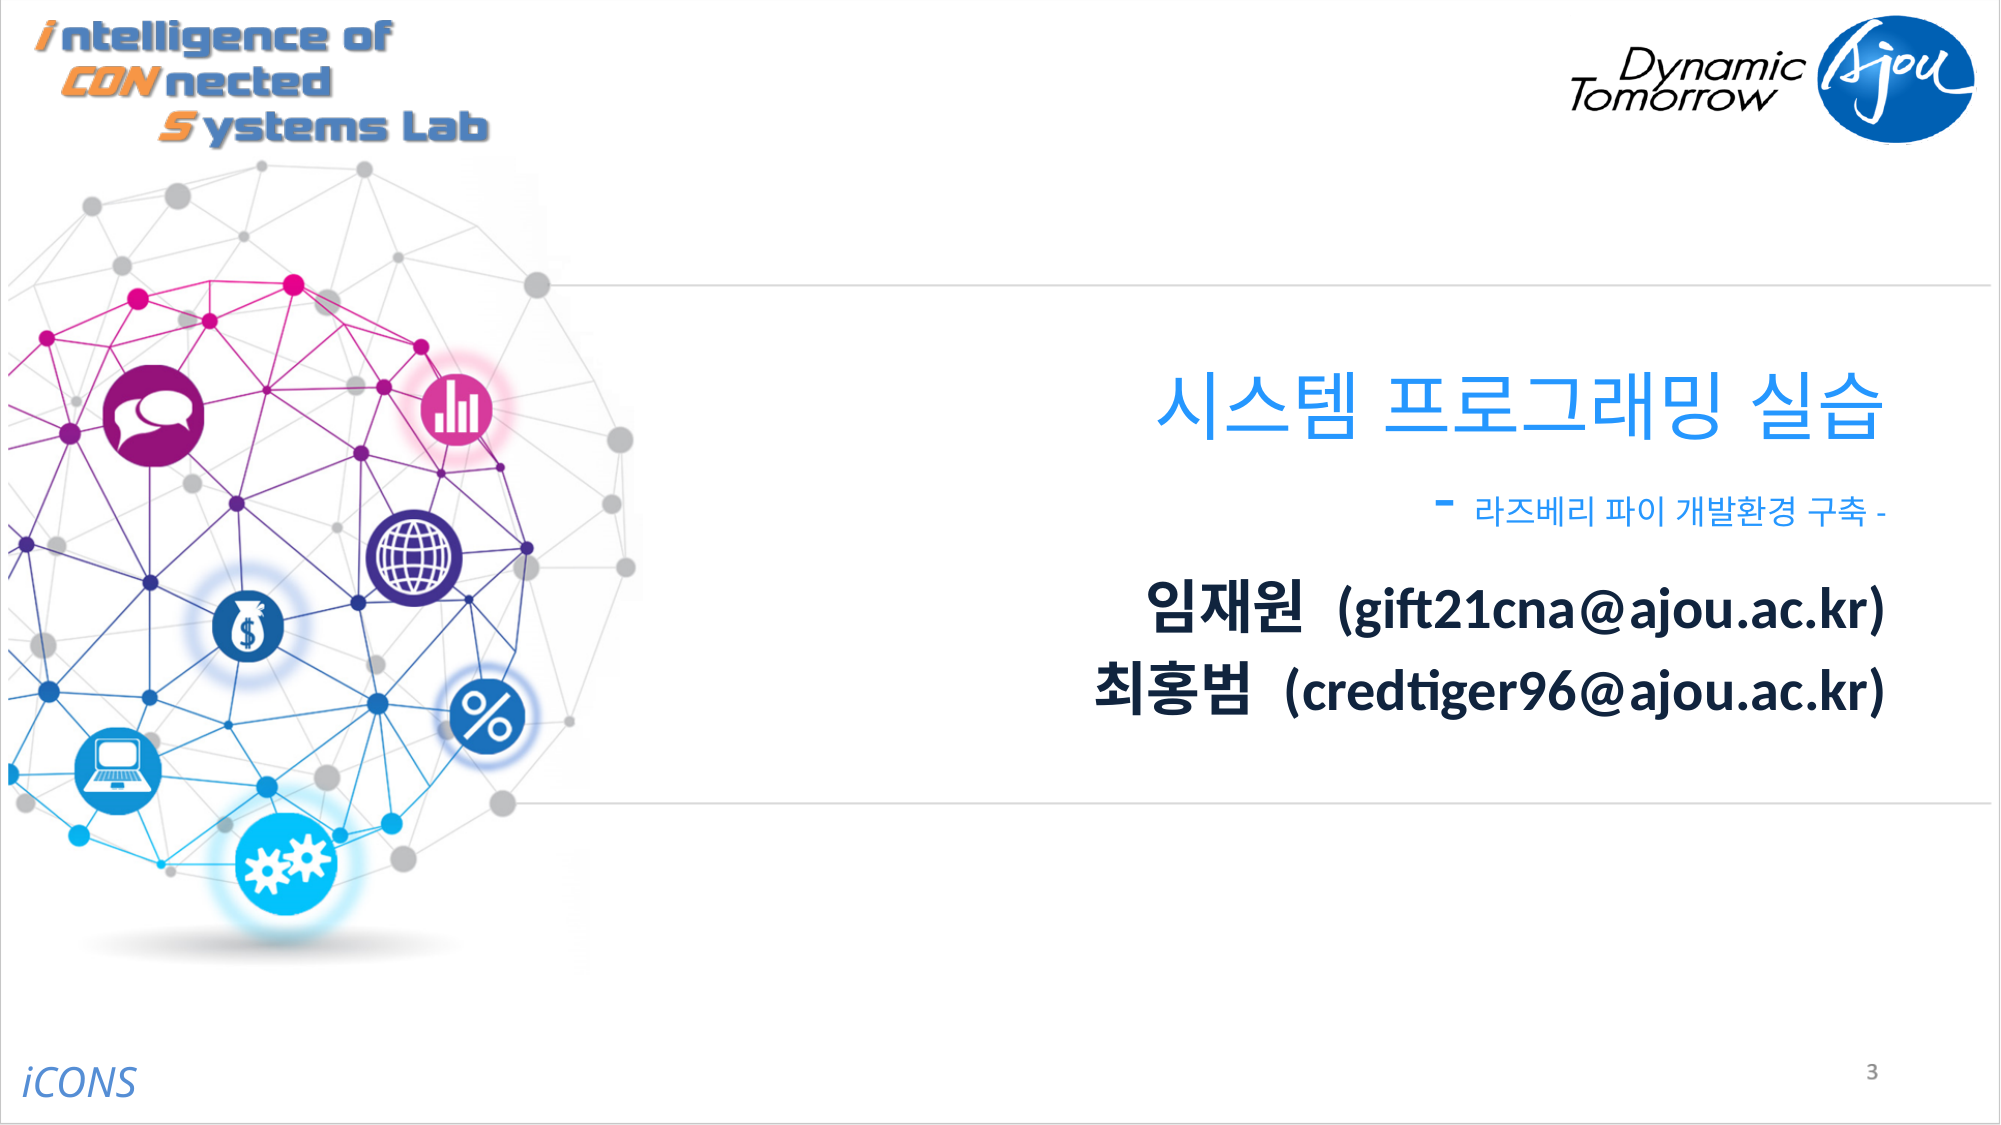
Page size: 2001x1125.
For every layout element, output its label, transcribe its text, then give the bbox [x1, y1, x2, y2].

title 시스템 프로그래밍 실습 -라즈베리 파이 개발환경 구축- [98, 337, 1902, 563]
subtitle 임재원 (gift21cna@ajou.ac.kr) 최홍범 (credtiger96@ajou.ac.kr) [198, 562, 1902, 763]
picture [0, 0, 2001, 1125]
